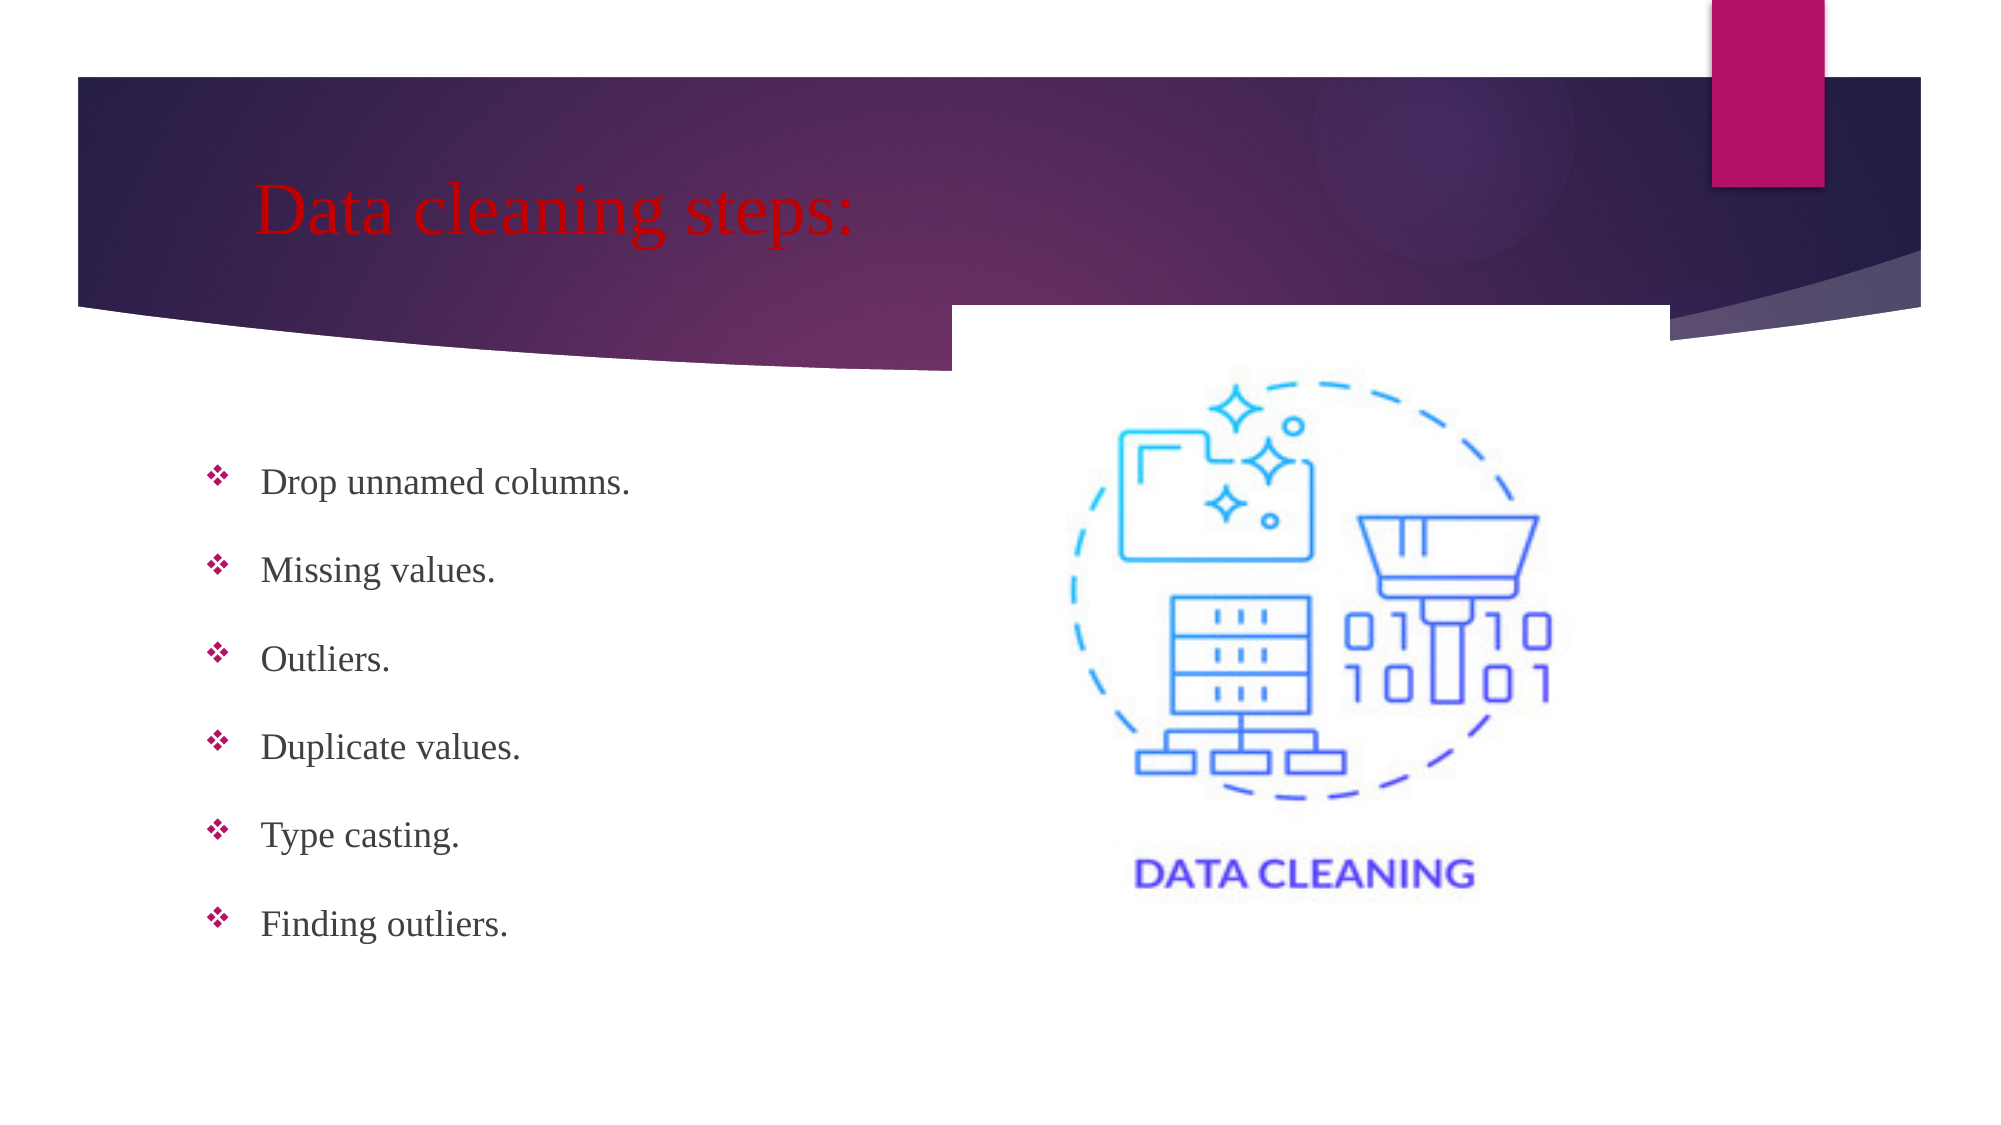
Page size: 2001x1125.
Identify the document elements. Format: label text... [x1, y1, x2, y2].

picture [951, 305, 1670, 951]
title Data cleaning steps: [238, 131, 1814, 277]
list Drop unnamed columns. Missing values. Outliers. Duplicate values. Type casting. Finding outliers. [189, 427, 1638, 988]
